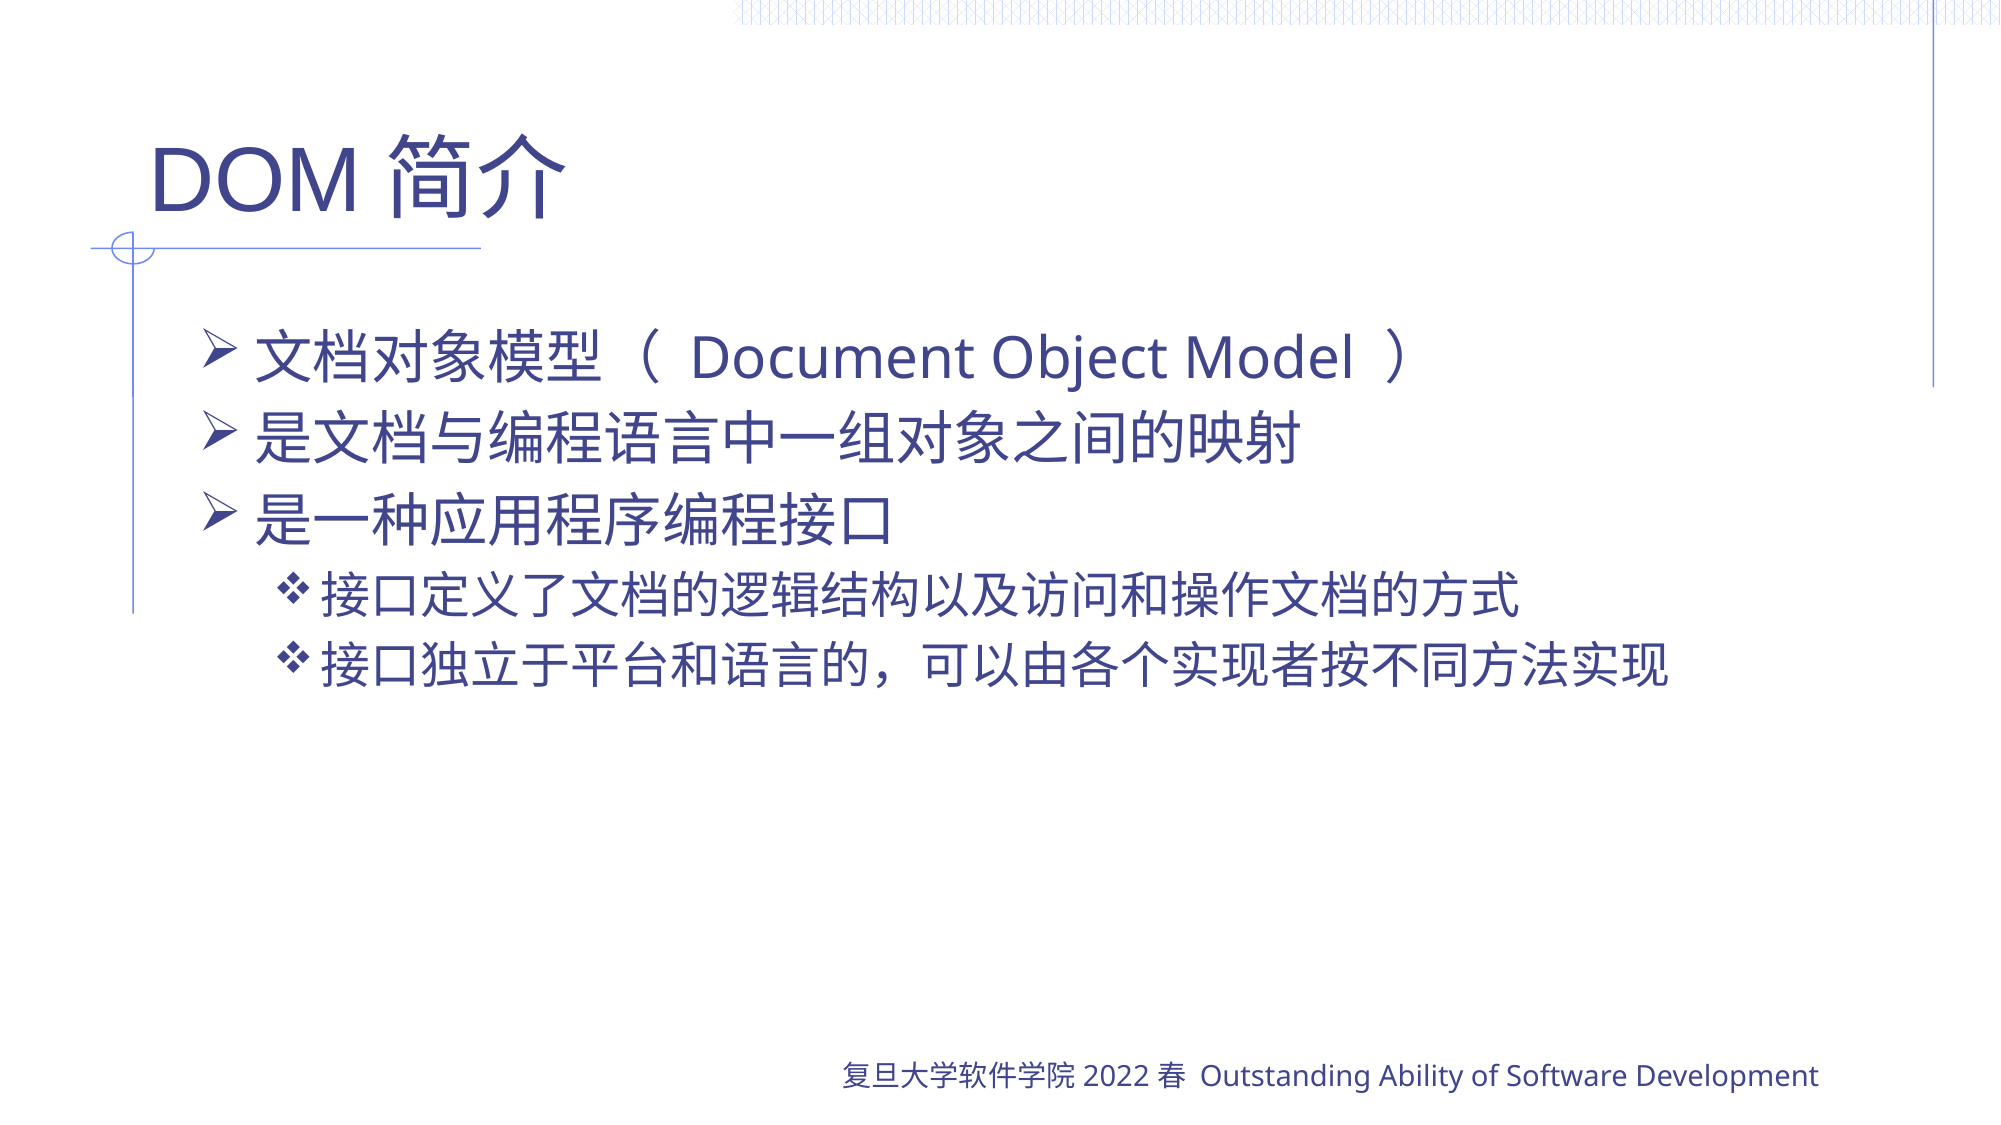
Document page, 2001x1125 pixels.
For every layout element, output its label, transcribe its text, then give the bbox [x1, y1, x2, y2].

list 文档对象模型（ Document Object Model ） 是文档与编程语言中一组对象之间的映射 是一种应用程序编程接口 接口定义了文档的逻辑结构以及访问和操作文档的方式 接口独立于平台和语言的，可以由各个实现者按不同方法实现 [183, 312, 1884, 988]
title DOM简介 [133, 50, 1834, 238]
